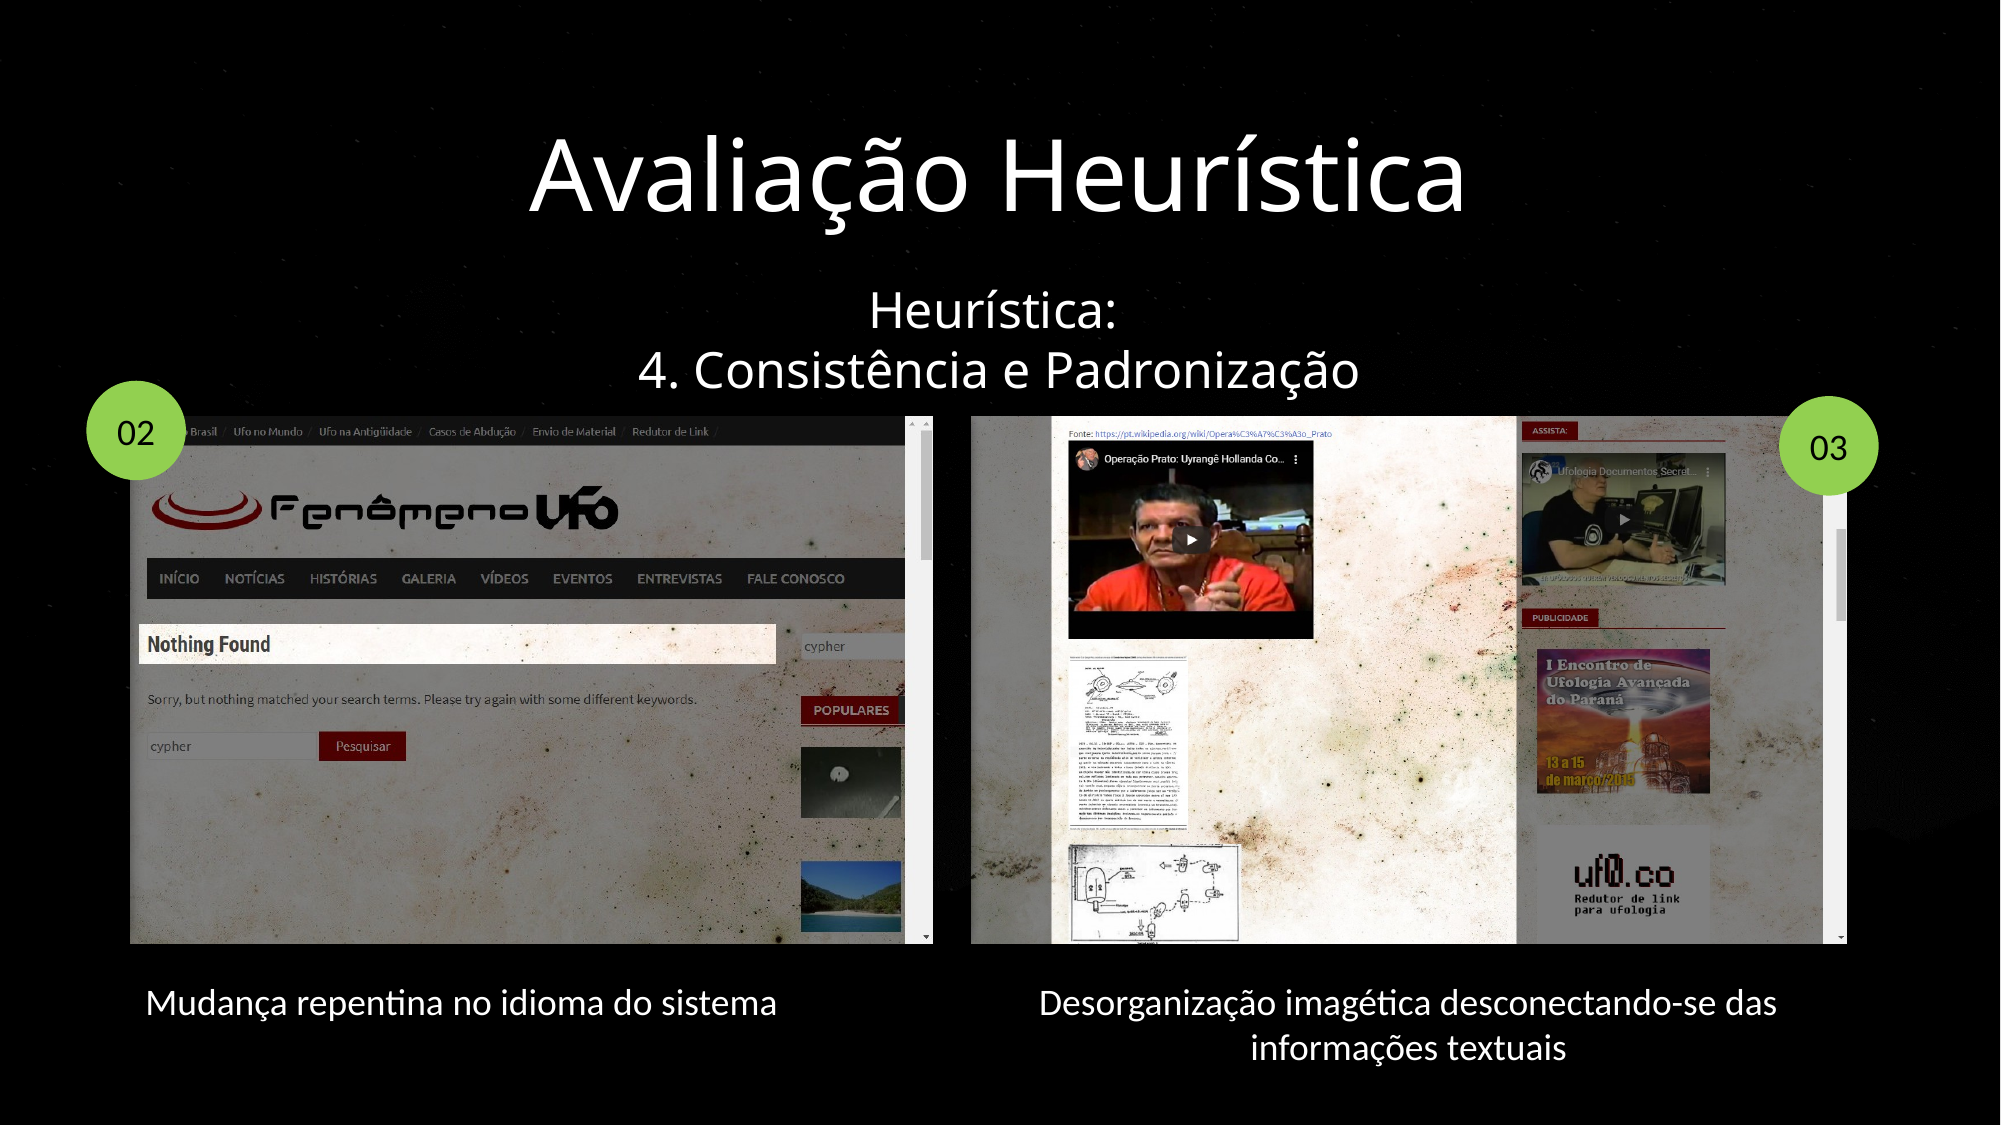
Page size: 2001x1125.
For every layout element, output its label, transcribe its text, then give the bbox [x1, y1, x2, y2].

text_box Heurística: 4. Consistência e Padronização [624, 271, 1376, 407]
picture [0, 0, 2001, 1125]
text_box Mudança repentina no idioma do sistema [130, 970, 933, 1031]
text_box 02 [85, 379, 185, 481]
text_box 03 [1787, 395, 1880, 494]
title Avaliação Heurística [478, 70, 1522, 288]
text_box Desorganização imagética desconectando-se das informações textuais [971, 970, 1847, 1076]
